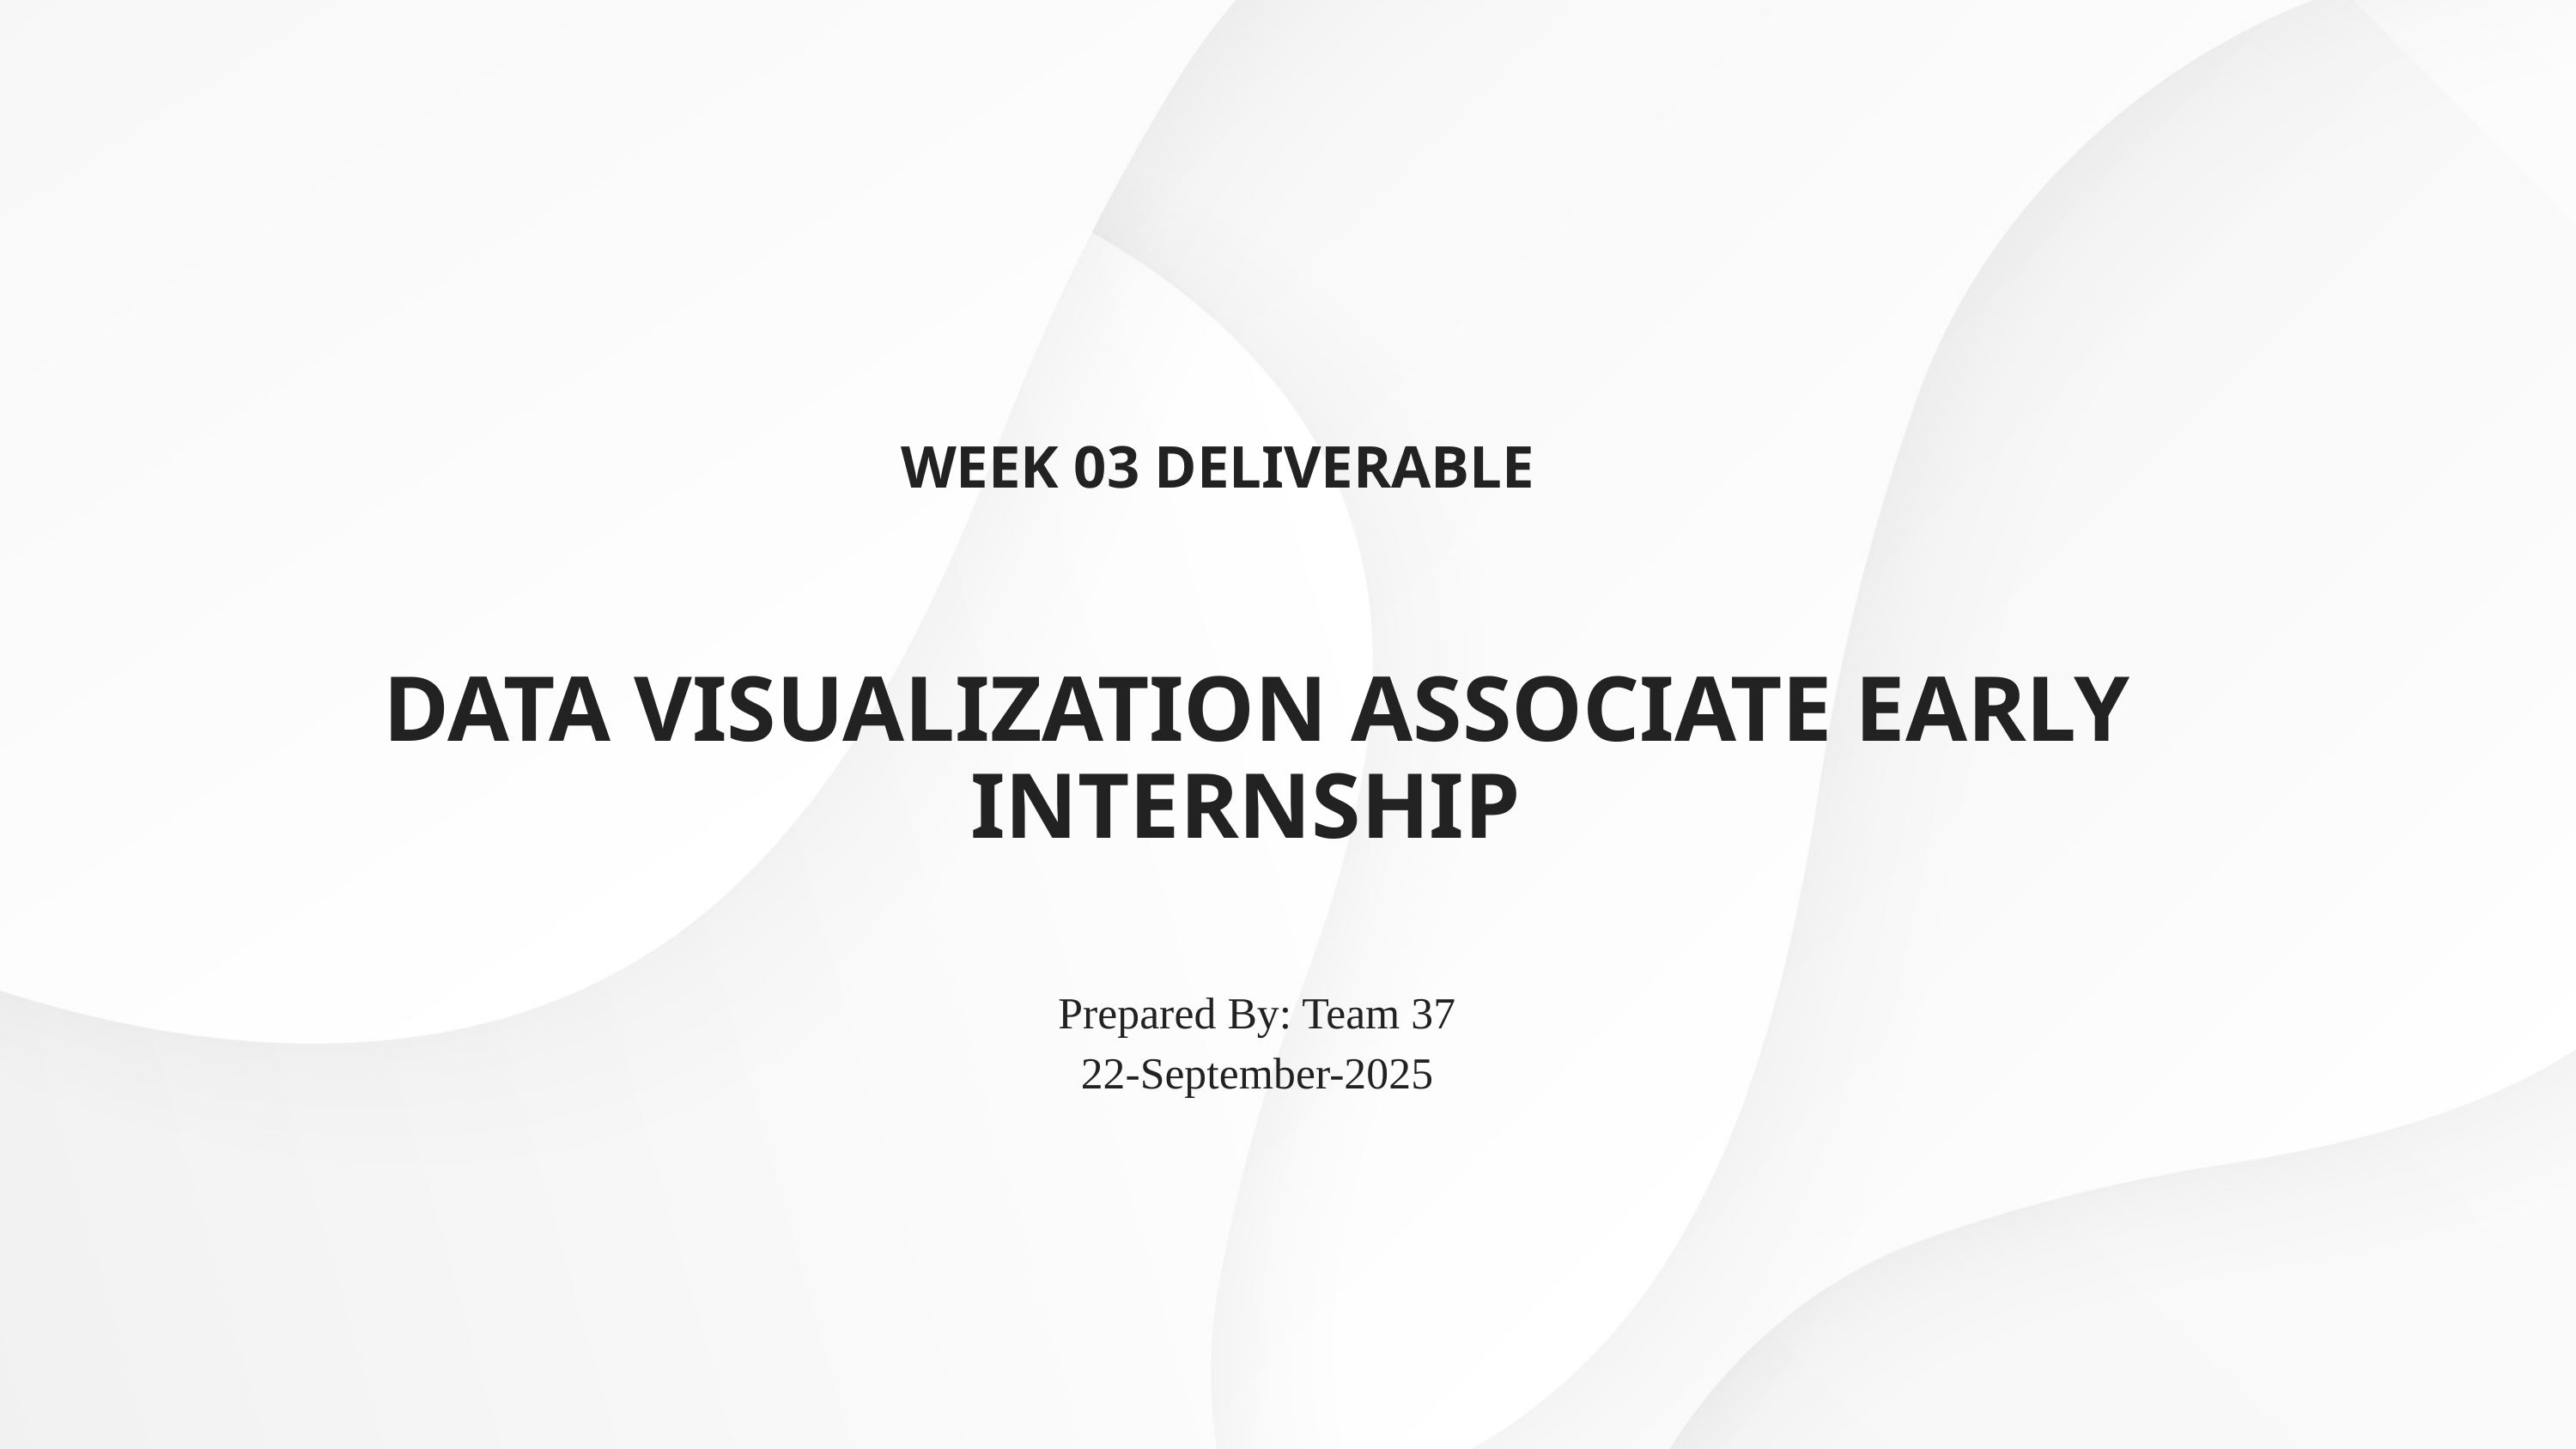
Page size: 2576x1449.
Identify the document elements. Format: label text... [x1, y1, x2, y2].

text_box DATA VISUALIZATION ASSOCIATE EARLY INTERNSHIP [359, 662, 2155, 857]
text_box WEEK 03 DELIVERABLE [901, 418, 1614, 500]
text_box [0, 0, 2576, 1449]
text_box Prepared By: Team 37 22-September-2025 [845, 976, 1669, 1099]
